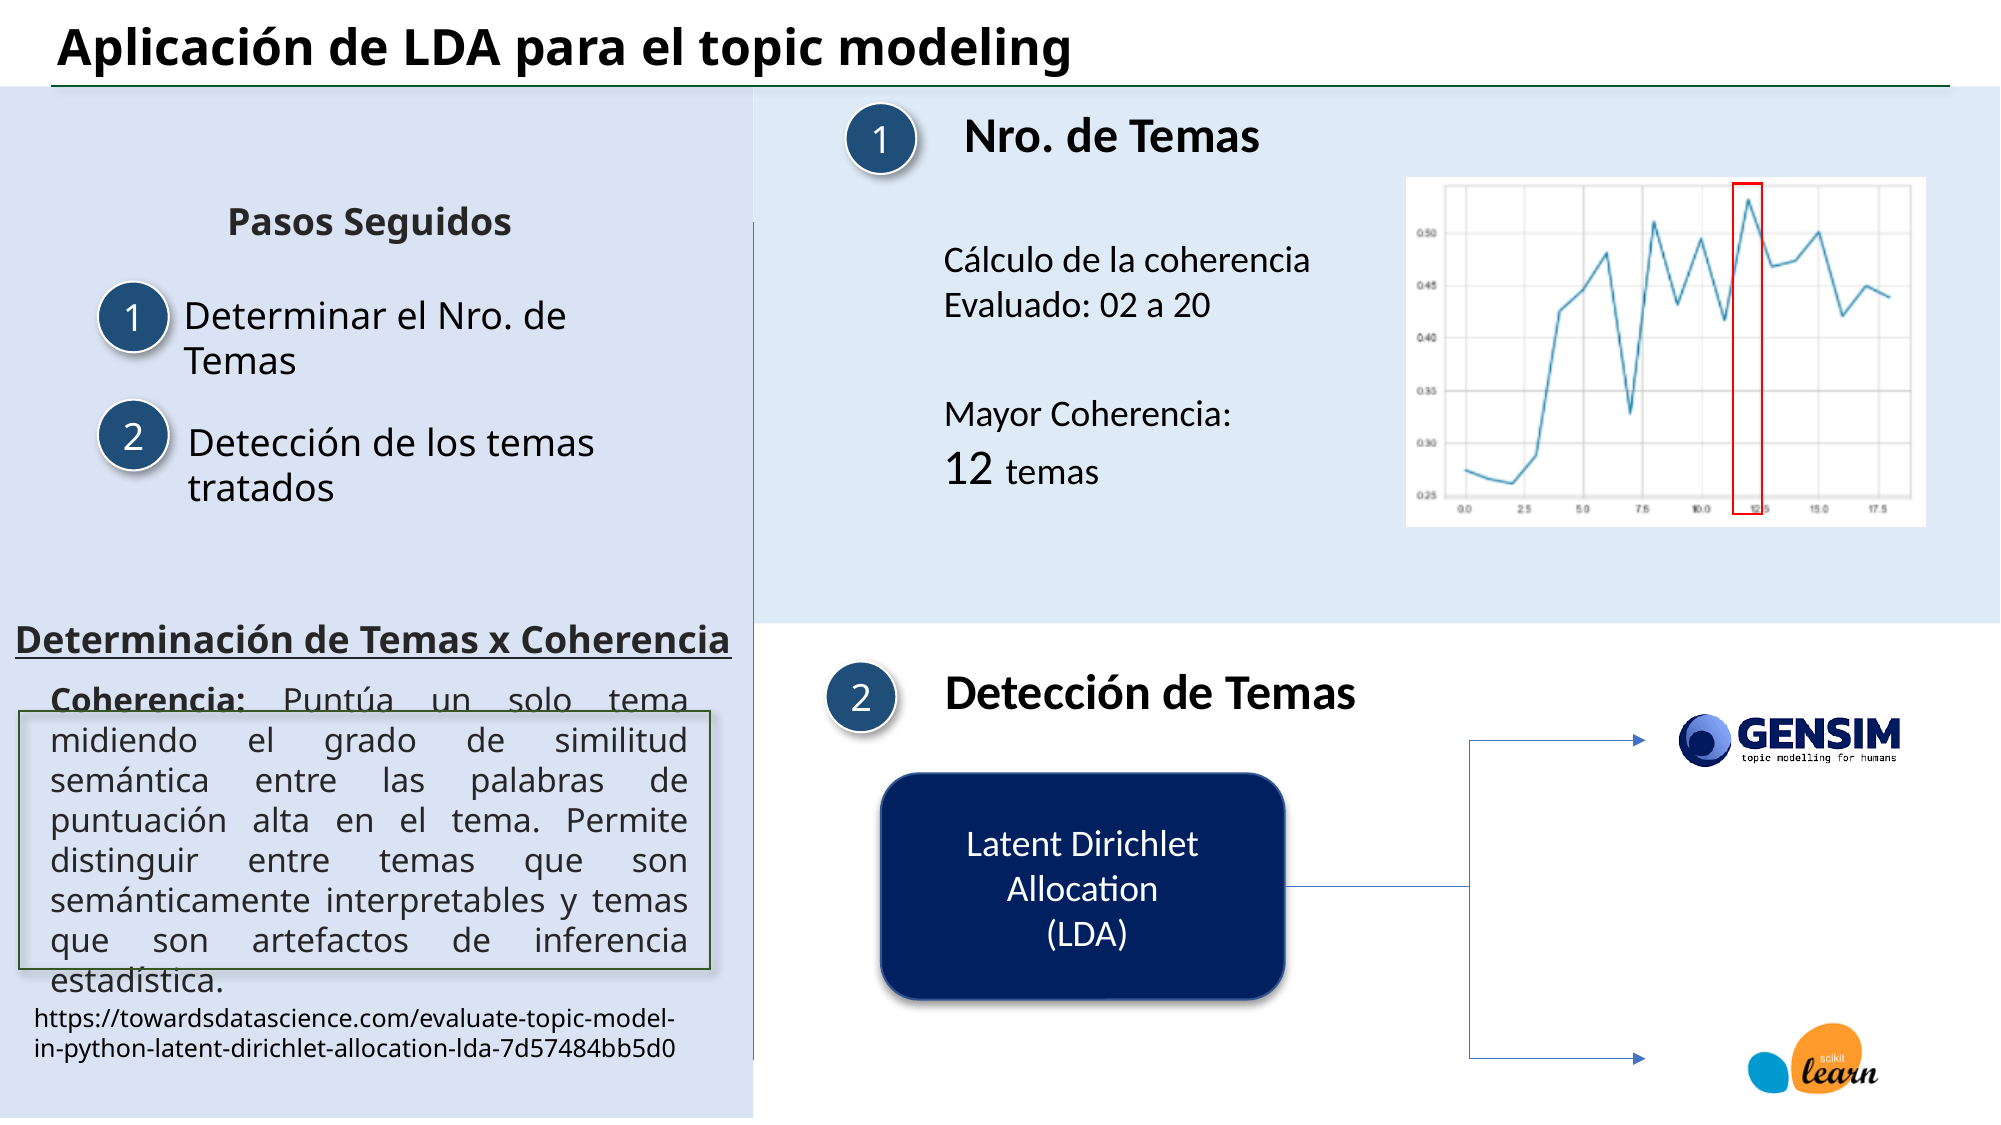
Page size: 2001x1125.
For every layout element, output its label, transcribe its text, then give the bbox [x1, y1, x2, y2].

text_box Latent Dirichlet Allocation (LDA) [879, 772, 1284, 1001]
text_box Detección de Temas [896, 651, 1406, 727]
text_box Determinación de Temas x Coherencia [0, 608, 753, 669]
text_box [1284, 887, 1646, 1059]
text_box 2 [824, 660, 898, 734]
text_box Determinar el Nro. de Temas [168, 285, 665, 390]
text_box Mayor Coherencia: 12 temas [928, 381, 1333, 502]
text_box Coherencia: Puntúa un solo tema midiendo el grado de similitud semántica entre las palabras de puntuación alta en el tema. Permite distinguir entre temas que son semánticamente interpretables y temas que son artefactos de inferencia estadística. [50, 981, 690, 994]
text_box Coherencia: Puntúa un solo tema midiendo el grado de similitud semántica entre las palabras de puntuación alta en el tema. Permite distinguir entre temas que son semánticamente interpretables y temas que son artefactos de inferencia estadística. [50, 681, 690, 709]
text_box Nro. de Temas [949, 95, 1312, 170]
picture [1645, 961, 1981, 1125]
picture [1645, 685, 1933, 795]
text_box [754, 85, 2000, 624]
text_box Aplicación de LDA para el topic modeling [42, 0, 1441, 79]
text_box 1 [844, 102, 918, 176]
text_box [0, 85, 754, 608]
text_box [18, 710, 711, 970]
text_box Cálculo de la coherencia Evaluado: 02 a 20 [928, 227, 1333, 333]
text_box 2 [96, 398, 170, 472]
text_box 1 [96, 280, 168, 354]
text_box Pasos Seguidos [0, 190, 750, 251]
picture [1406, 177, 1926, 527]
text_box https://towardsdatascience.com/evaluate-topic-model-in-python-latent-dirichlet-allocation-lda-7d57484bb5d0 [19, 994, 711, 1070]
text_box [0, 669, 754, 1119]
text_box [1284, 740, 1646, 887]
text_box Detección de los temas tratados [172, 411, 742, 517]
